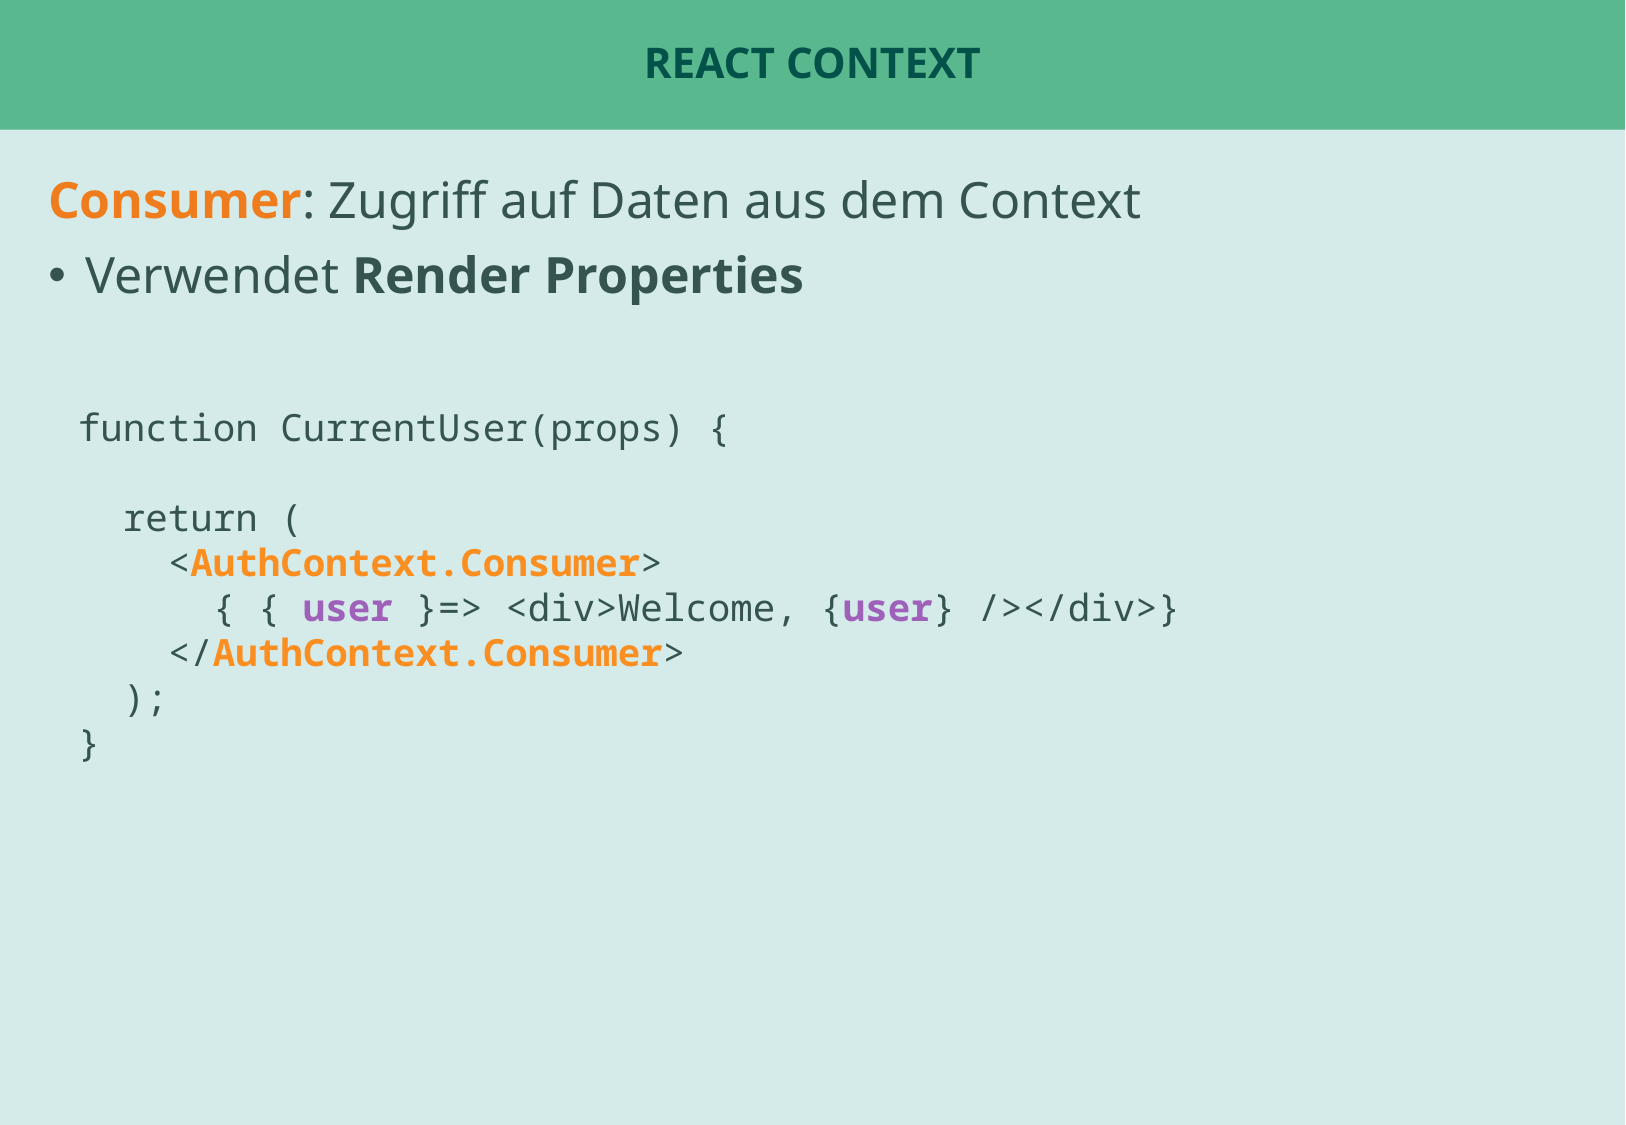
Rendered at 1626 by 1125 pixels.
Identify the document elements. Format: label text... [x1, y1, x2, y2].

text_box function CurrentUser(props) { return ( <AuthContext.Consumer> { { user }=> <div>Welcome, {user} /></div>} </AuthContext.Consumer> ); } [63, 396, 1562, 771]
list Consumer: Zugriff auf Daten aus dem Context Verwendet Render Properties [33, 168, 1592, 1043]
title React Context [0, 0, 1625, 130]
